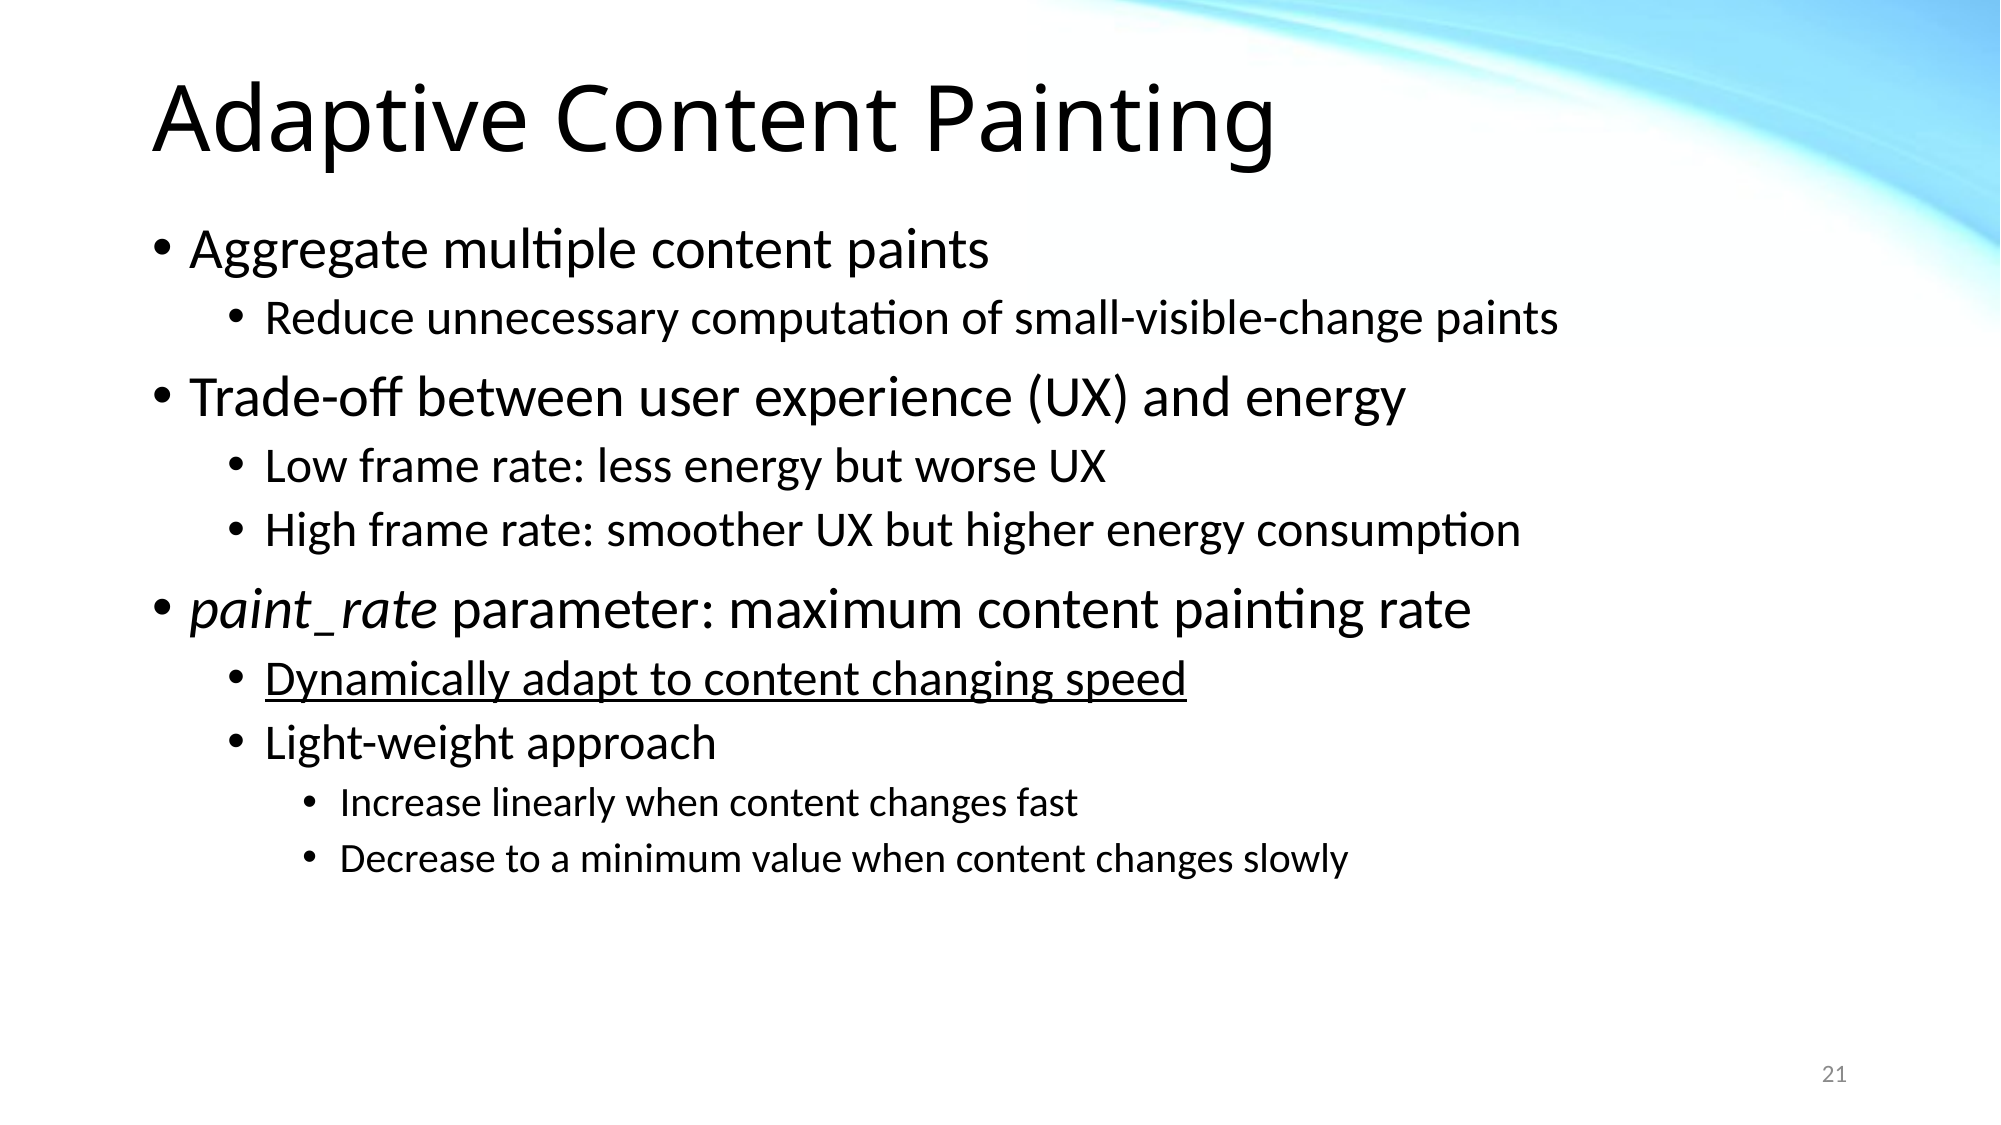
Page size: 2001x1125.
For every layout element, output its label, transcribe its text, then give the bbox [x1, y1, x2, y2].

picture [1027, 0, 2000, 347]
list Aggregate multiple content paints Reduce unnecessary computation of small-visible-change paints Trade-off between user experience (UX) and energy Low frame rate: less energy but worse UX High frame rate: smoother UX but higher energy consumption paint_rate parameter: maximum content painting rate Dynamically adapt to content changing speed Light-weight approach Increase linearly when content changes fast Decrease to a minimum value when content changes slowly [137, 210, 1863, 1014]
title Adaptive Content Painting [137, 49, 1863, 194]
slide_number 21 [1412, 1042, 1863, 1103]
